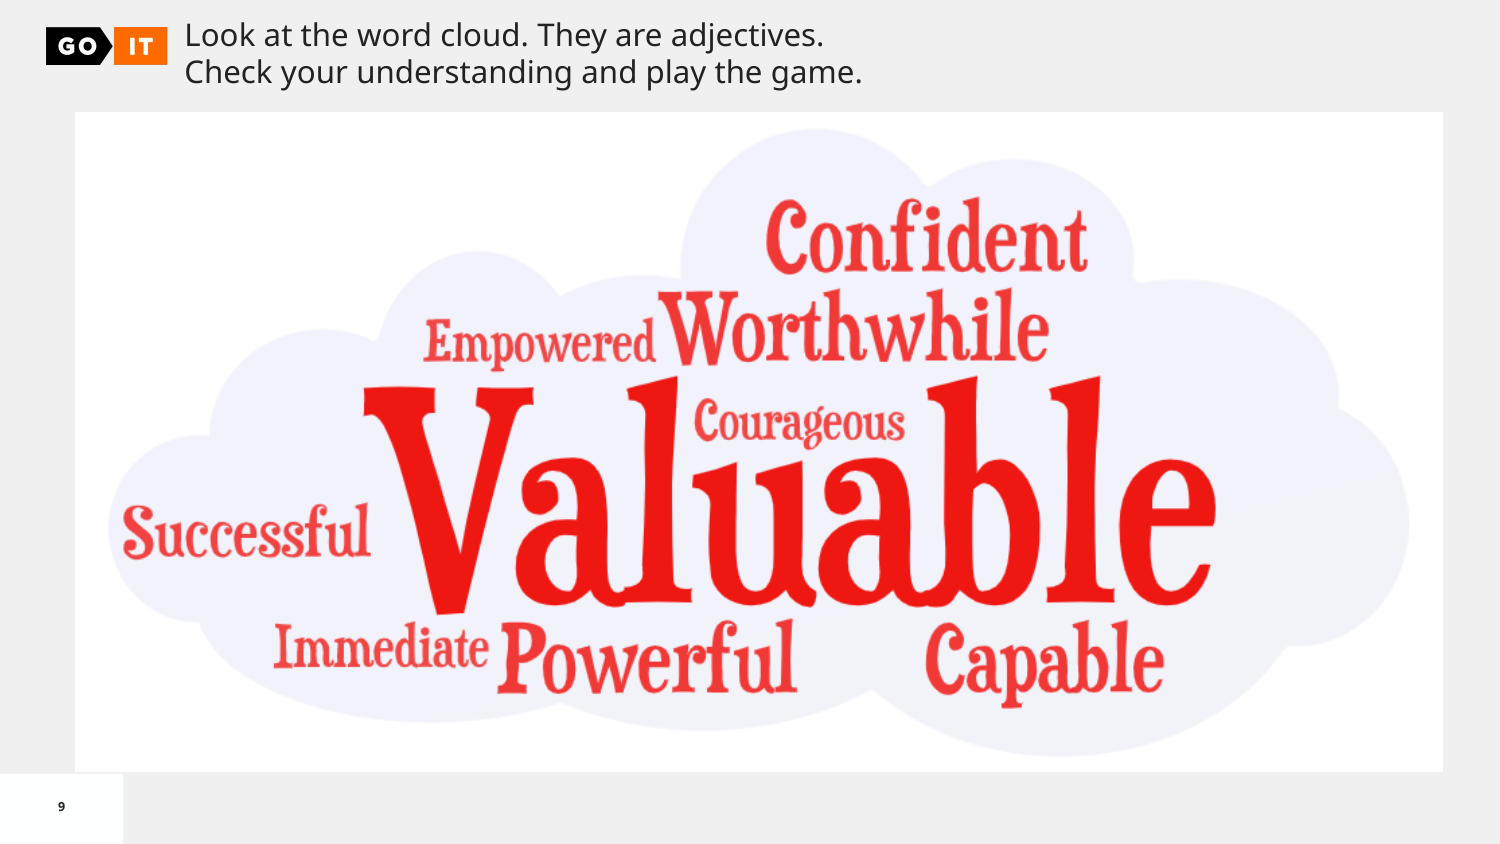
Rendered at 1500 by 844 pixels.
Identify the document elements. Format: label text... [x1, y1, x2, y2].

picture [46, 27, 168, 65]
text_box Look at the word cloud. They are adjectives. Check your understanding and play the game. [169, 0, 1394, 105]
picture [74, 111, 1443, 773]
